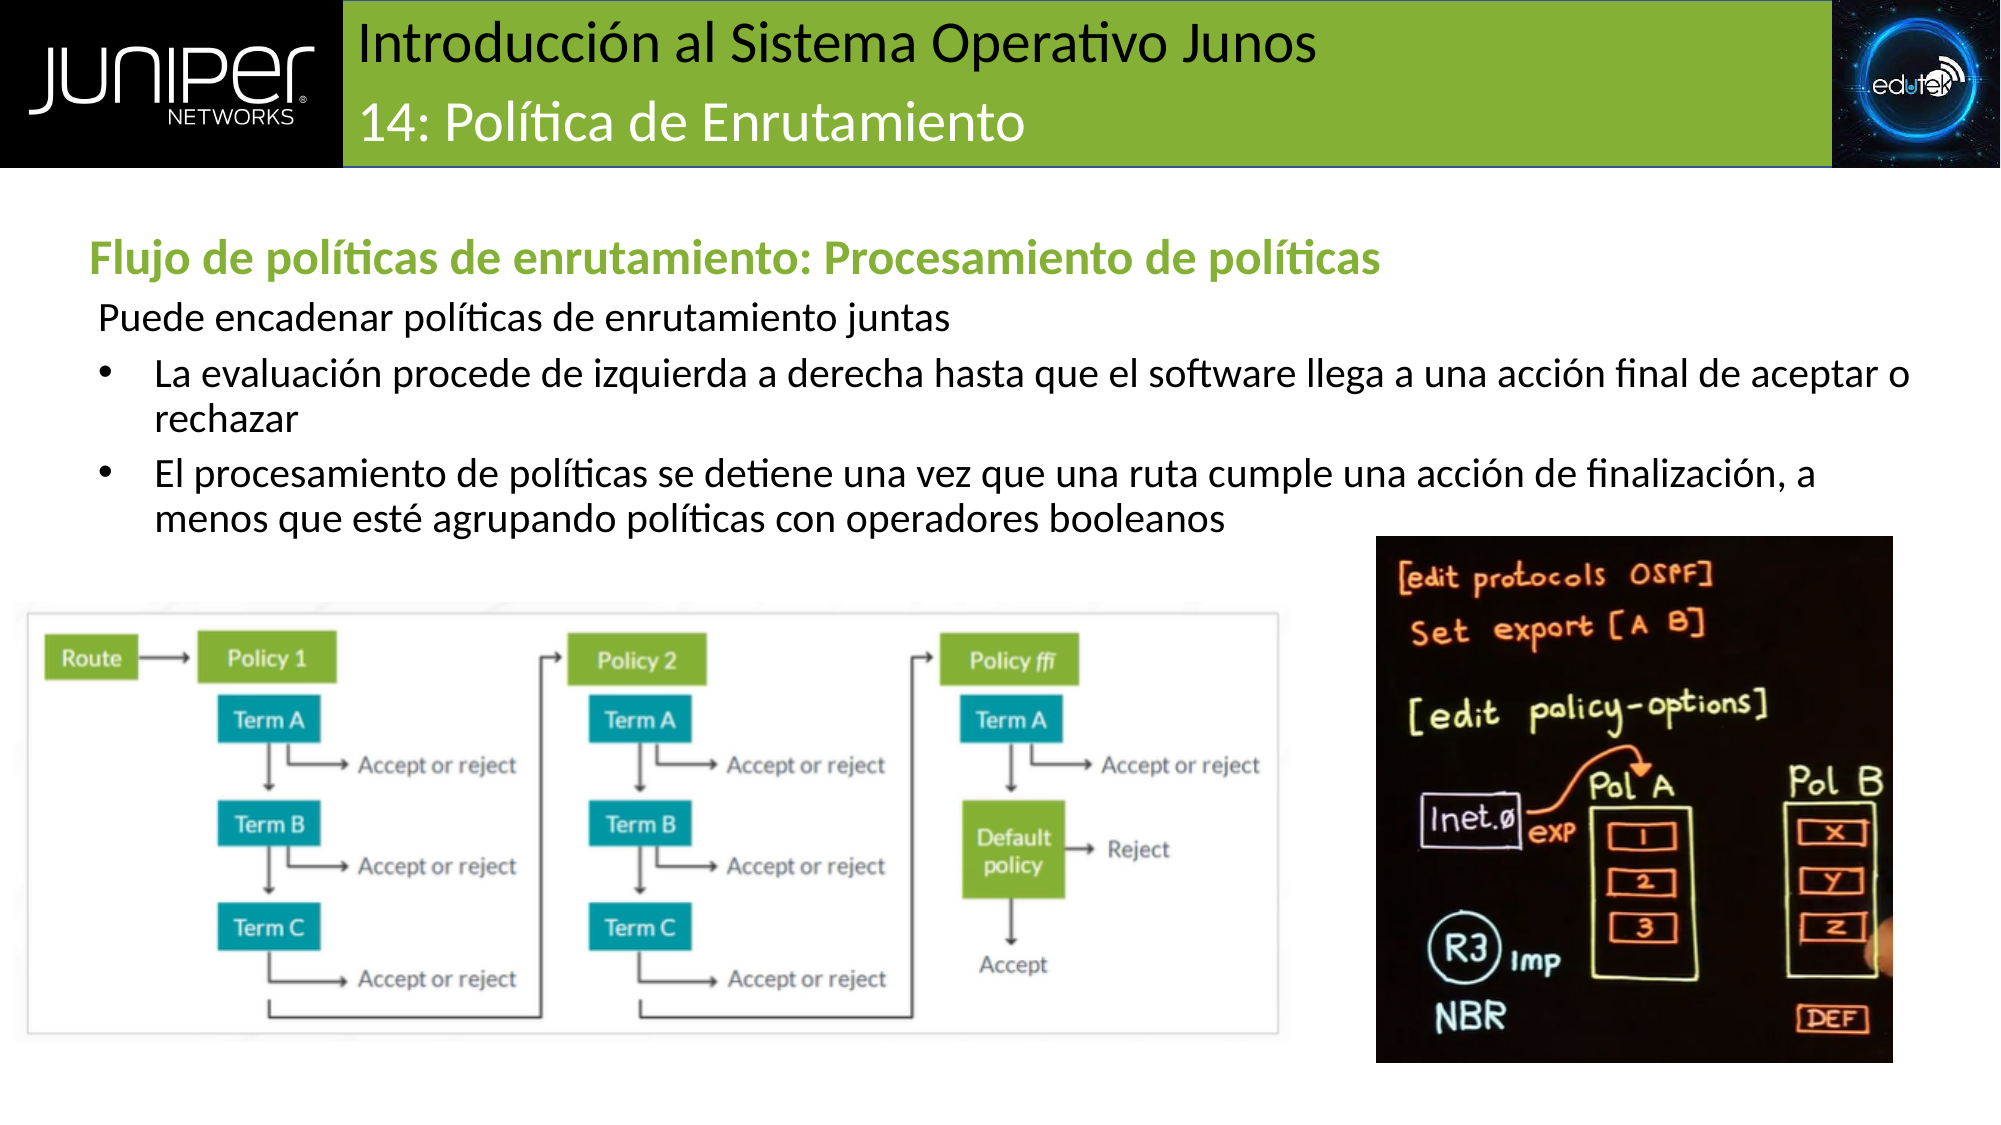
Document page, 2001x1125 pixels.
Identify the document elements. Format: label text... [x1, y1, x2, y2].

picture [14, 602, 1289, 1042]
picture [0, 0, 343, 168]
list 14: Política de Enrutamiento [342, 83, 1606, 168]
picture [1832, 84, 2000, 168]
title Introducción al Sistema Operativo Junos [342, 3, 2000, 84]
picture [1376, 536, 1893, 1063]
list Flujo de políticas de enrutamiento: Procesamiento de políticas Puede encadenar políticas de enrutamiento juntas La evaluación procede de izquierda a derecha hasta que el software llega a una acción final de aceptar o rechazar El procesamiento de políticas se detiene una vez que una ruta cumple una acción de finalización, a menos que esté agrupando políticas con operadores booleanos [74, 223, 1949, 938]
